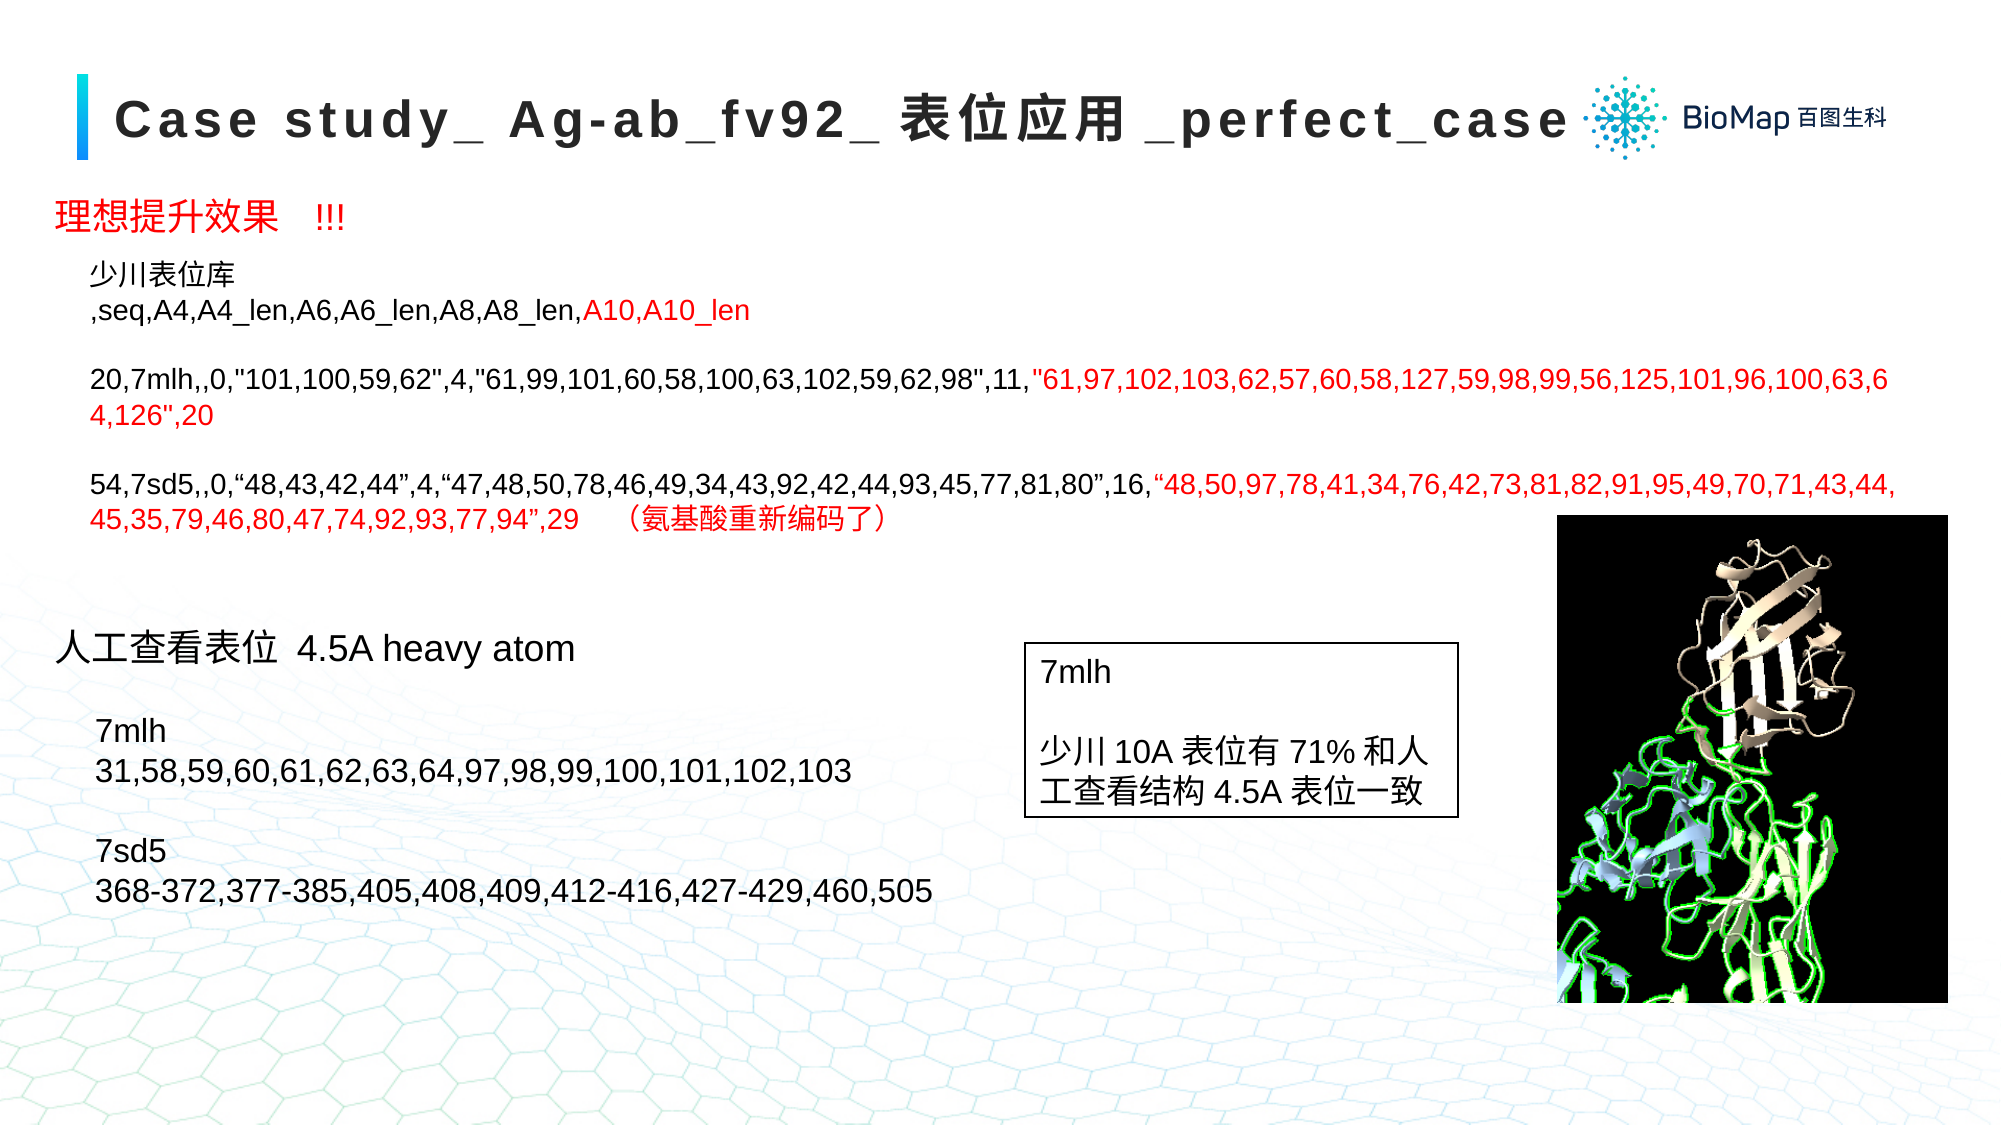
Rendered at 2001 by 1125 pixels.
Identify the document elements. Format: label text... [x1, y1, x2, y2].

text_box 理想提升效果 !!! [40, 185, 361, 245]
text_box 7mlh 31,58,59,60,61,62,63,64,97,98,99,100,101,102,103 7sd5 368-372,377-385,405,408,409,412-416,427-429,460,505 [79, 702, 950, 917]
picture [0, 0, 2001, 1125]
title Case study_ Ag-ab_fv92_表位应用_perfect_case [99, 74, 1900, 160]
text_box 少川表位库 ,seq,A4,A4_len,A6,A6_len,A8,A8_len,A10,A10_len 20,7mlh,,0,"101,100,59,62",4,"61,99,101,60,58,100,63,102,59,62,98",11,"61,97,102,103,62,57,60,58,127,59,98,99,56,125,101,96,100,63,64,126",20 54,7sd5,,0,“48,43,42,44”,4,“47,48,50,78,46,49,34,43,92,42,44,93,45,77,81,80”,16,“48,50,97,78,41,34,76,42,73,81,82,91,95,49,70,71,43,44,45,35,79,46,80,47,74,92,93,77,94”,29 （氨基酸重新编码了） [74, 248, 1917, 543]
text_box 7mlh 少川10A表位有71%和人工查看结构4.5A表位一致 [1024, 642, 1459, 818]
text_box 人工查看表位 4.5A heavy atom [39, 617, 591, 677]
